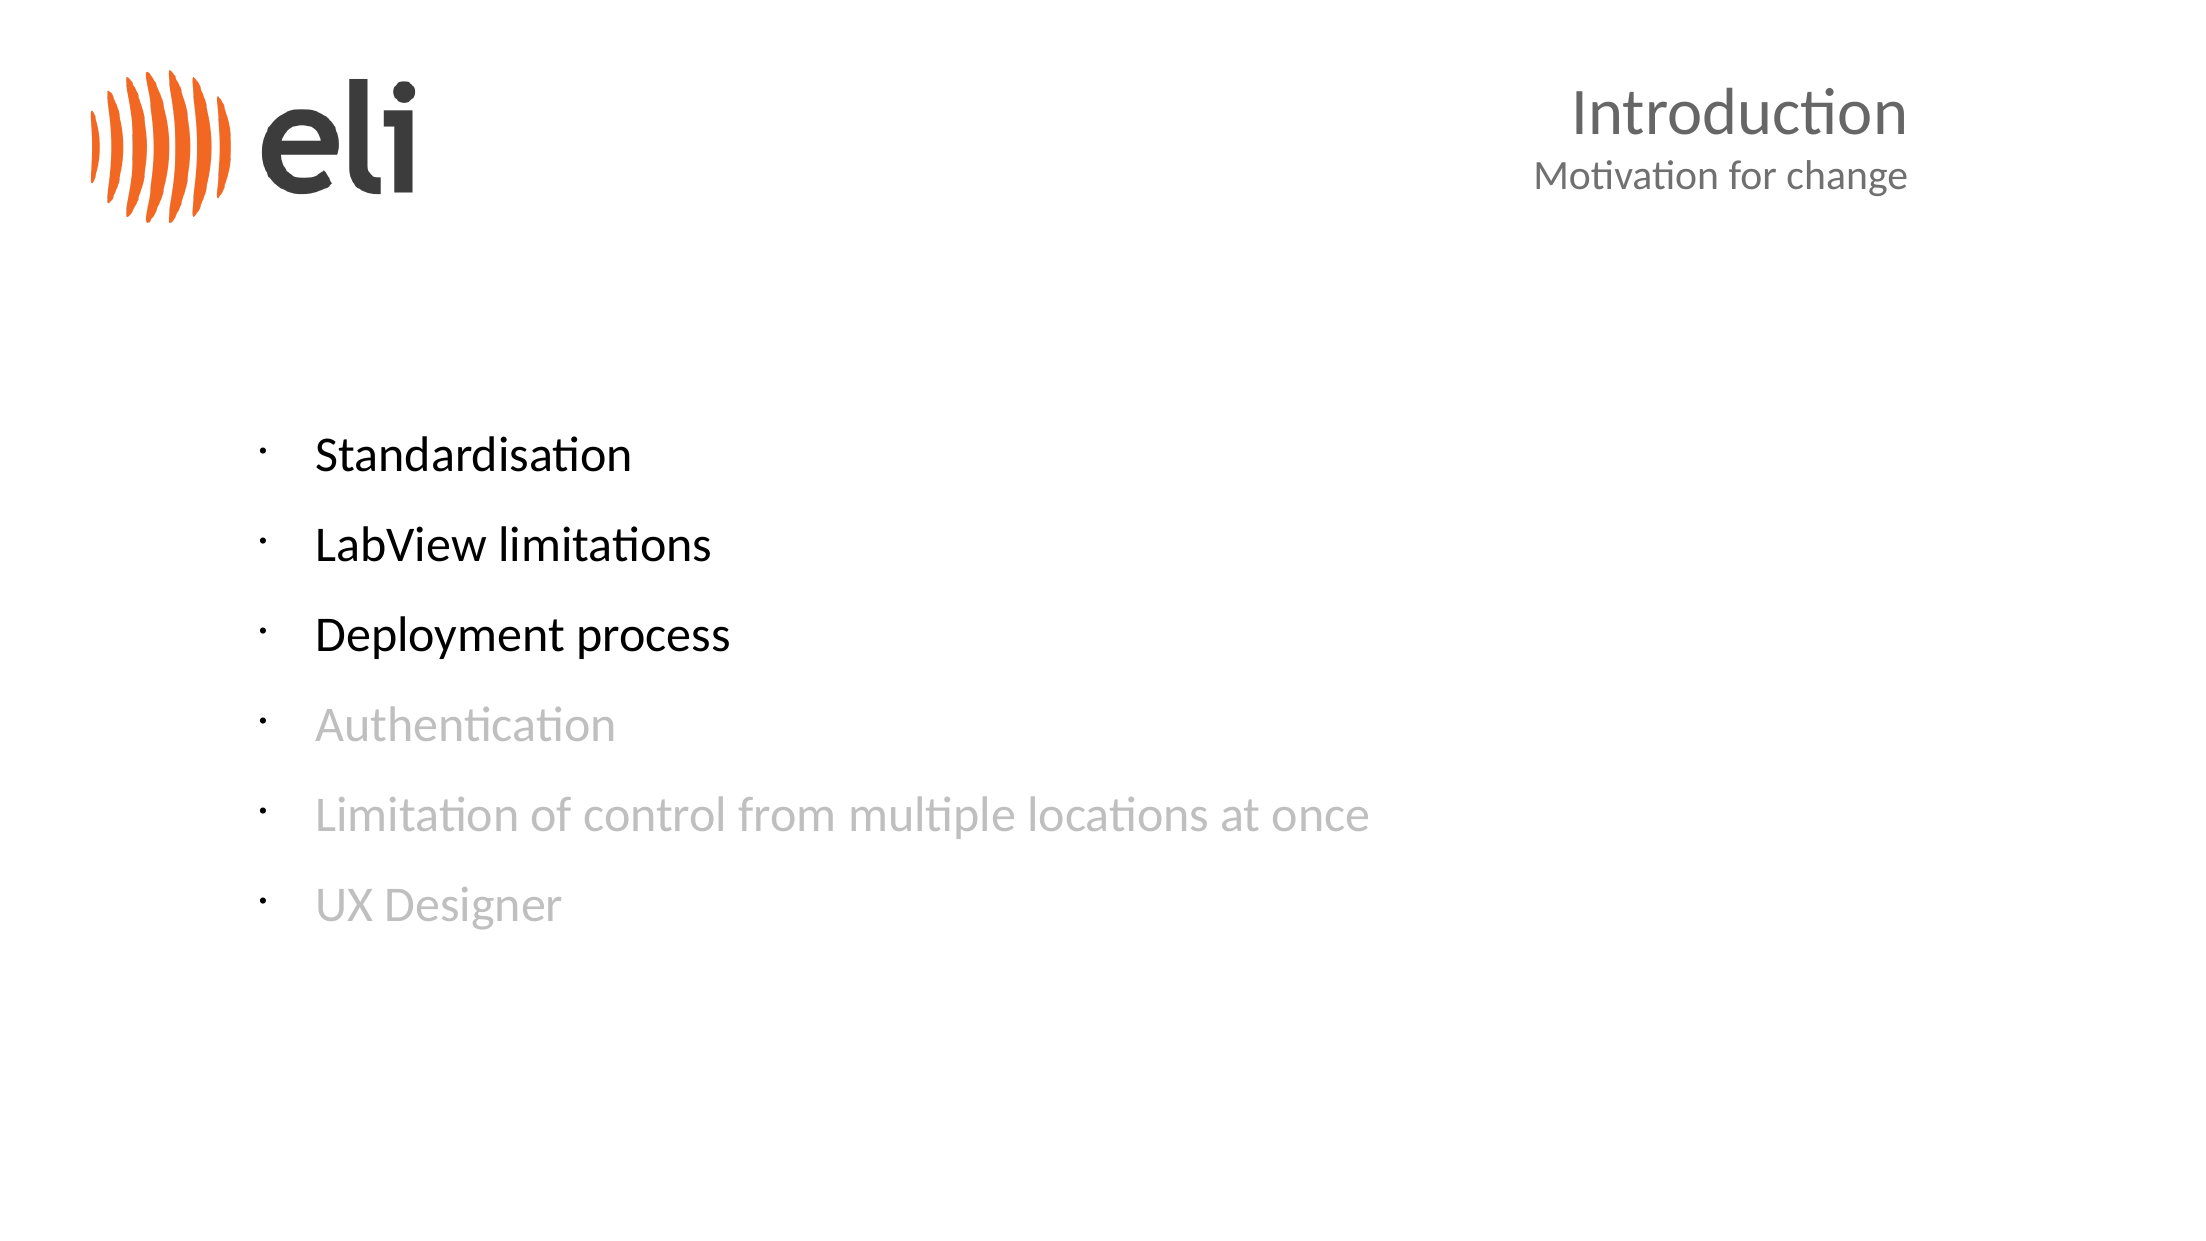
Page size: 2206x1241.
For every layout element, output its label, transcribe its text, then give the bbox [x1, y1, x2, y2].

text_box Introduction Motivation for change [638, 44, 1909, 222]
picture [89, 70, 416, 223]
text_box Standardisation LabView limitations Deployment process Authentication Limitation of control from multiple locations at once UX Designer [259, 253, 1909, 1069]
